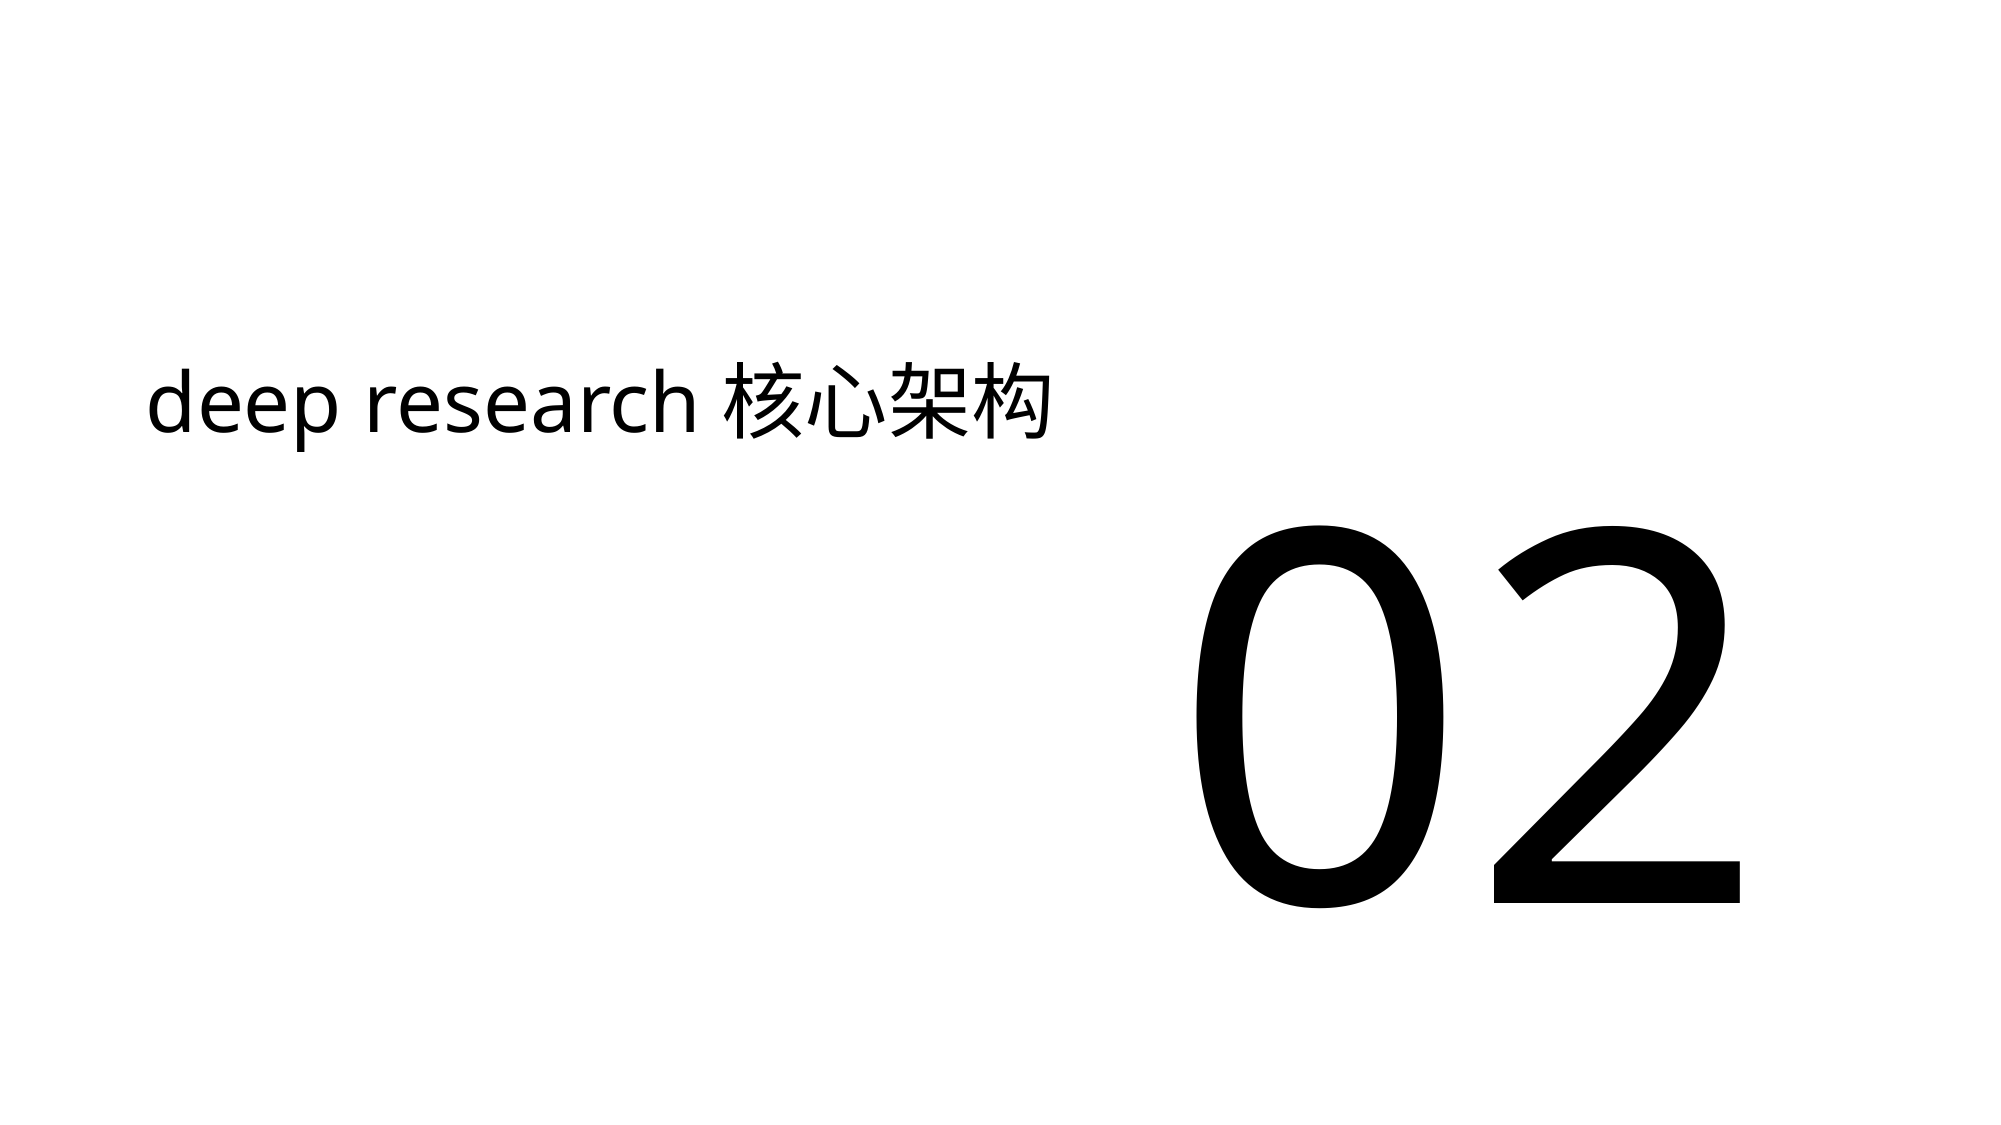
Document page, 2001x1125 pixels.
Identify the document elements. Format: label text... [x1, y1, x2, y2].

text_box 02 [1156, 375, 1911, 1016]
text_box deep research核心架构 [130, 342, 1090, 457]
